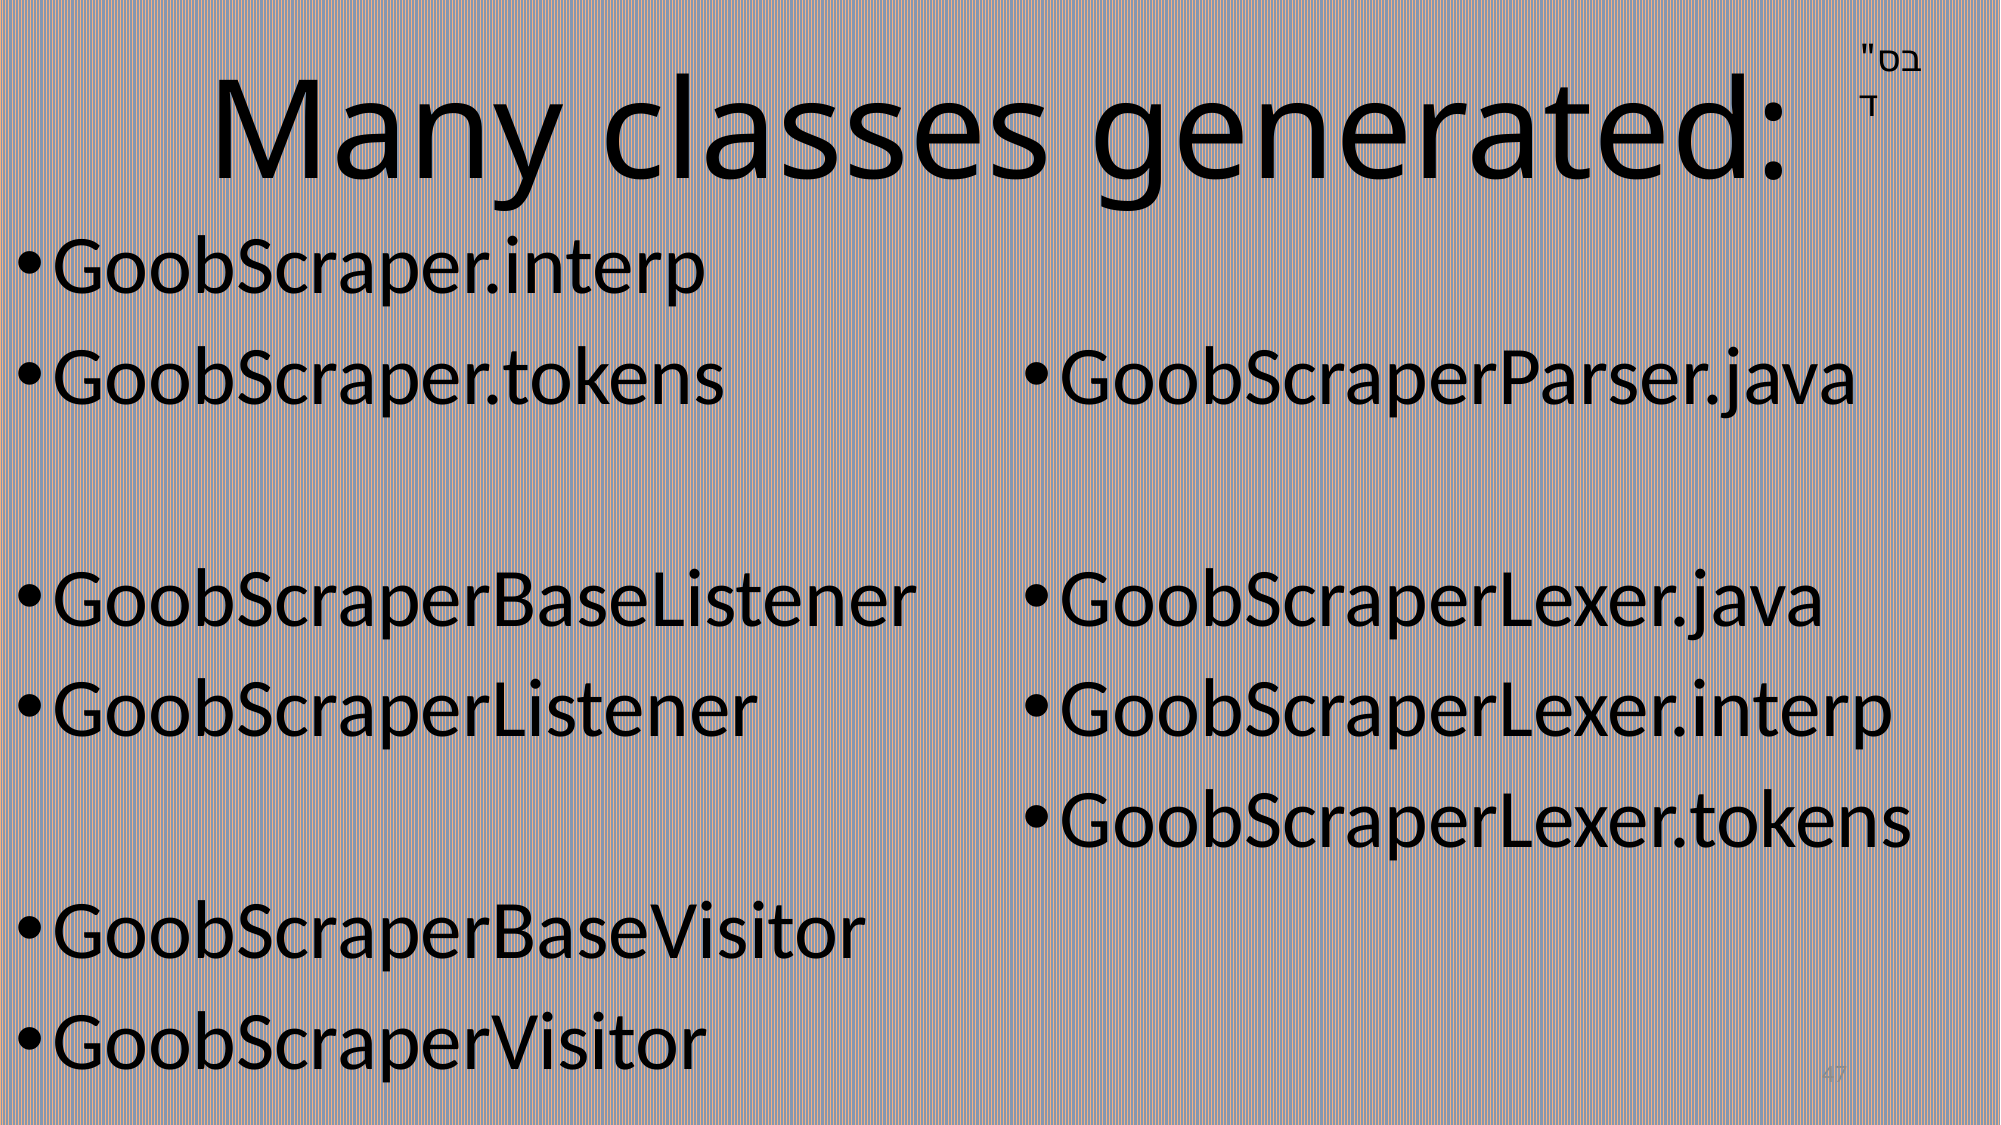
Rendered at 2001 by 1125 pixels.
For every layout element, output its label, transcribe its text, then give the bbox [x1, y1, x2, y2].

list GoobScraper.interp GoobScraper.tokens GoobScraperBaseListener GoobScraperListener GoobScraperBaseVisitor GoobScraperVisitor GoobScraperParser.java GoobScraperLexer.java GoobScraperLexer.interp GoobScraperLexer.tokens [0, 214, 2000, 1100]
slide_number 47 [1412, 1042, 1863, 1103]
text_box בס"ד [1843, 26, 1957, 132]
title Many classes generated: [137, 25, 1863, 214]
